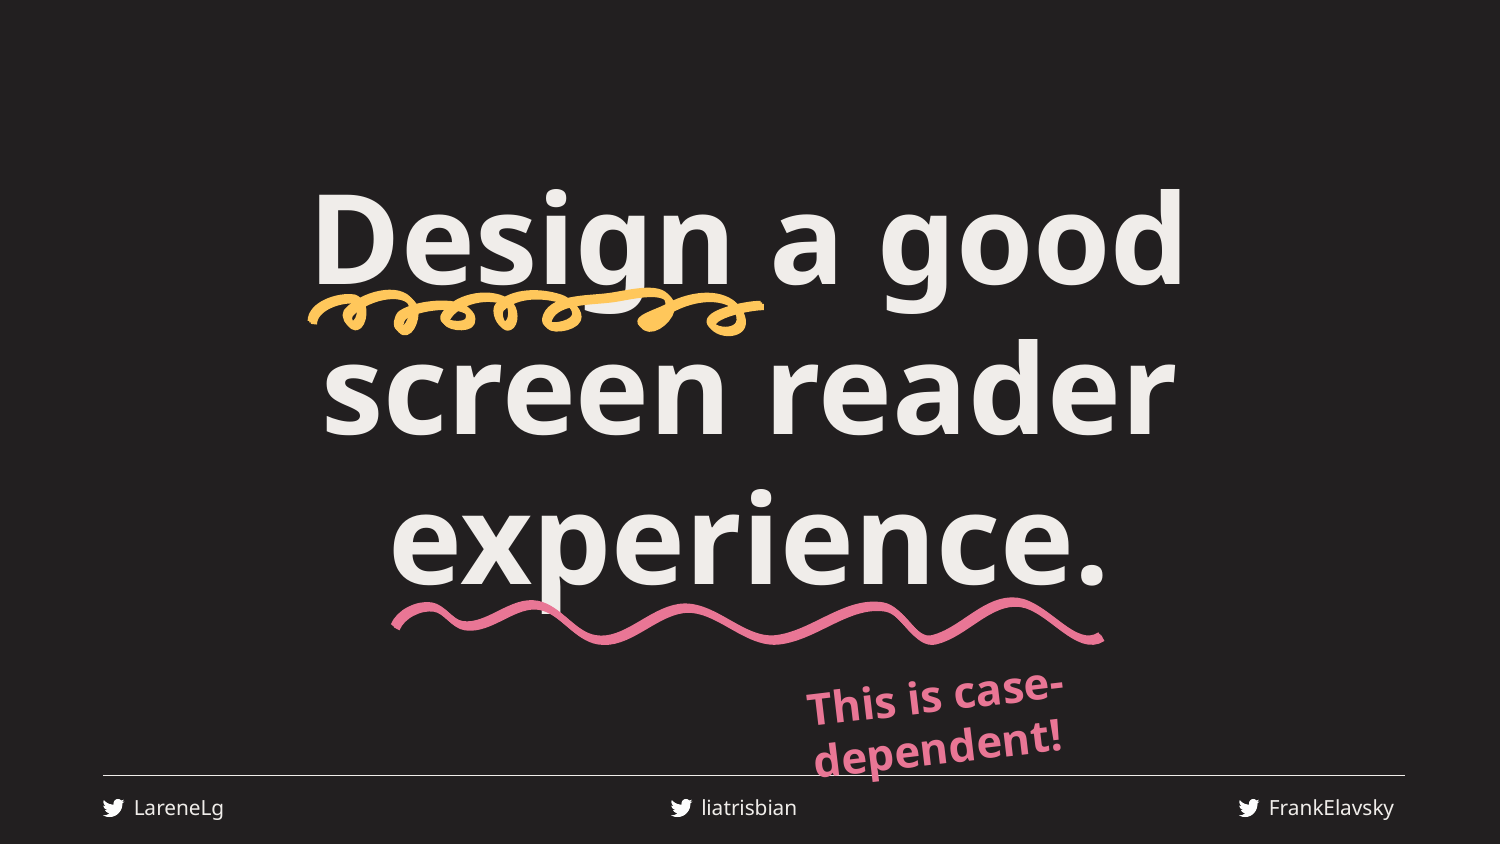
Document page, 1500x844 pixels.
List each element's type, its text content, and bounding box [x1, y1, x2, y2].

text_box [313, 293, 764, 334]
picture [1238, 796, 1260, 819]
text_box This is case-dependent! [787, 610, 1314, 805]
title Design a good screen reader experience. [200, 132, 1300, 637]
text_box [396, 603, 1075, 642]
picture [670, 796, 693, 819]
picture [102, 796, 125, 819]
